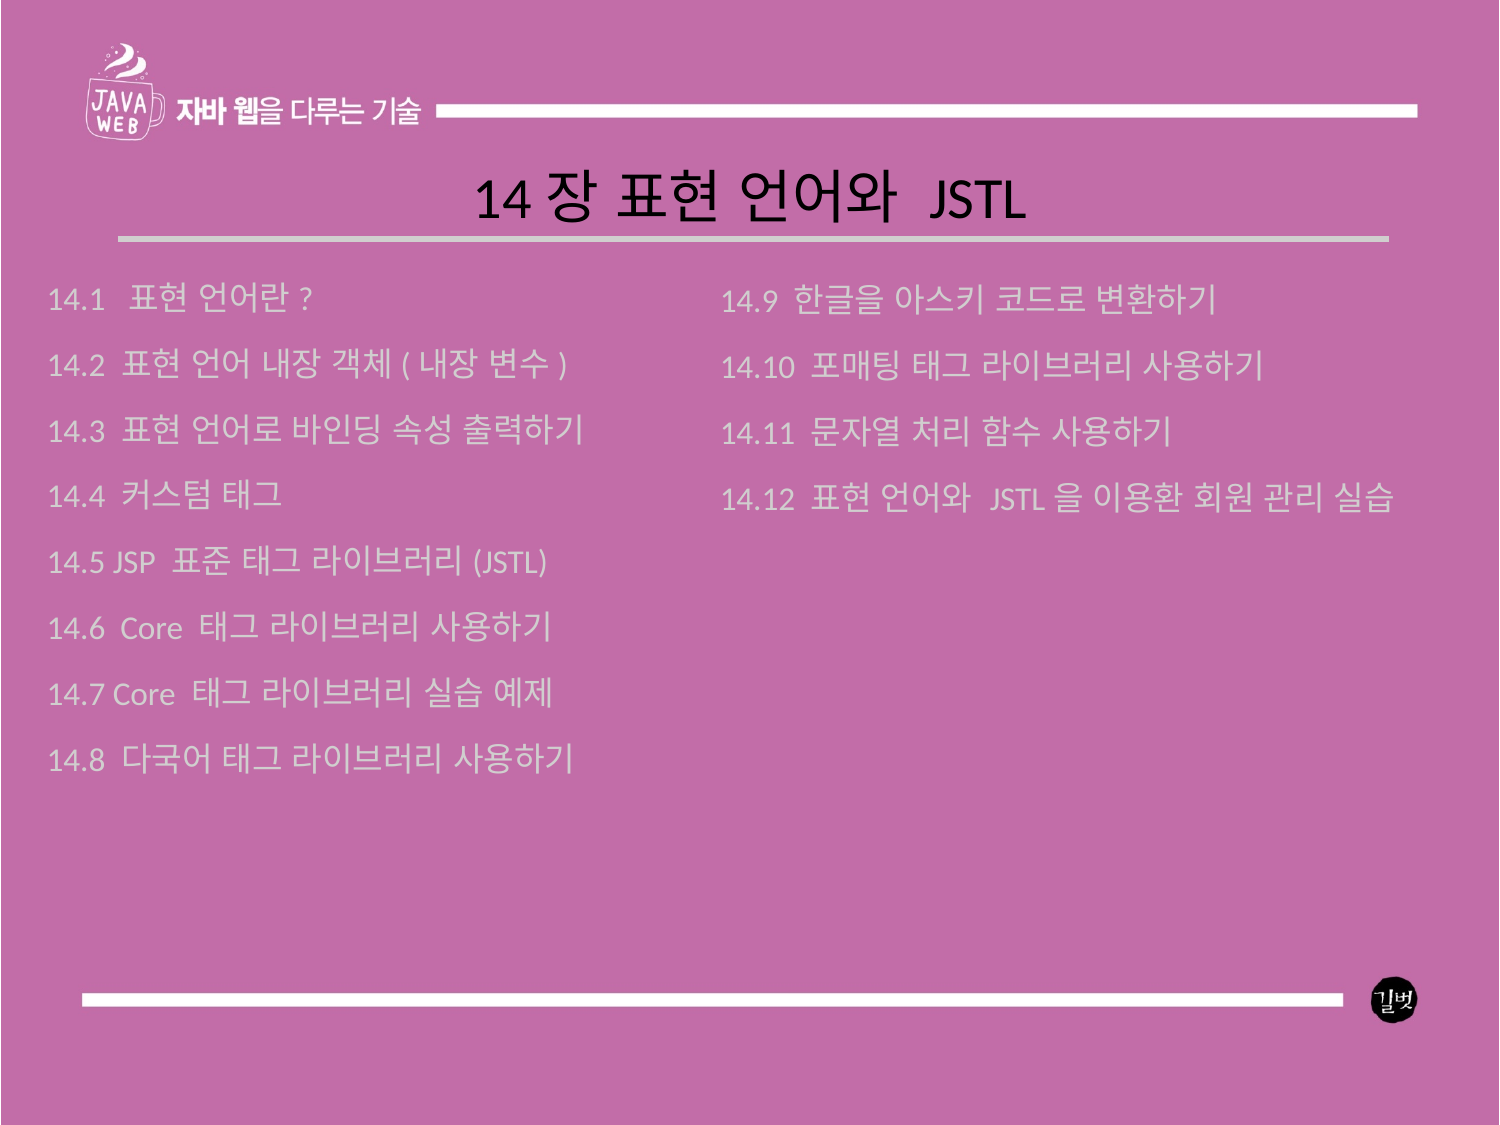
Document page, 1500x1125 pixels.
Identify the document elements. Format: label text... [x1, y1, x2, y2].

text_box 14.9 한글을 아스키 코드로 변환하기 14.10 포매팅 태그 라이브러리 사용하기 14.11 문자열 처리 함수 사용하기 14.12 표현 언어와 JSTL을 이용환 회원 관리 실습 [705, 246, 1500, 525]
text_box 14장 표현 언어와 JSTL [0, 106, 1500, 238]
text_box 14.1 표현 언어란? 14.2 표현 언어 내장 객체(내장 변수) 14.3 표현 언어로 바인딩 속성 출력하기 14.4 커스텀 태그 14.5 JSP 표준 태그 라이브러리(JSTL) 14.6 Core 태그 라이브러리 사용하기 14.7 Core 태그 라이브러리 실습 예제 14.8 다국어 태그 라이브러리 사용하기 [31, 243, 765, 786]
picture [1, 238, 1499, 1125]
picture [1, 0, 1499, 106]
